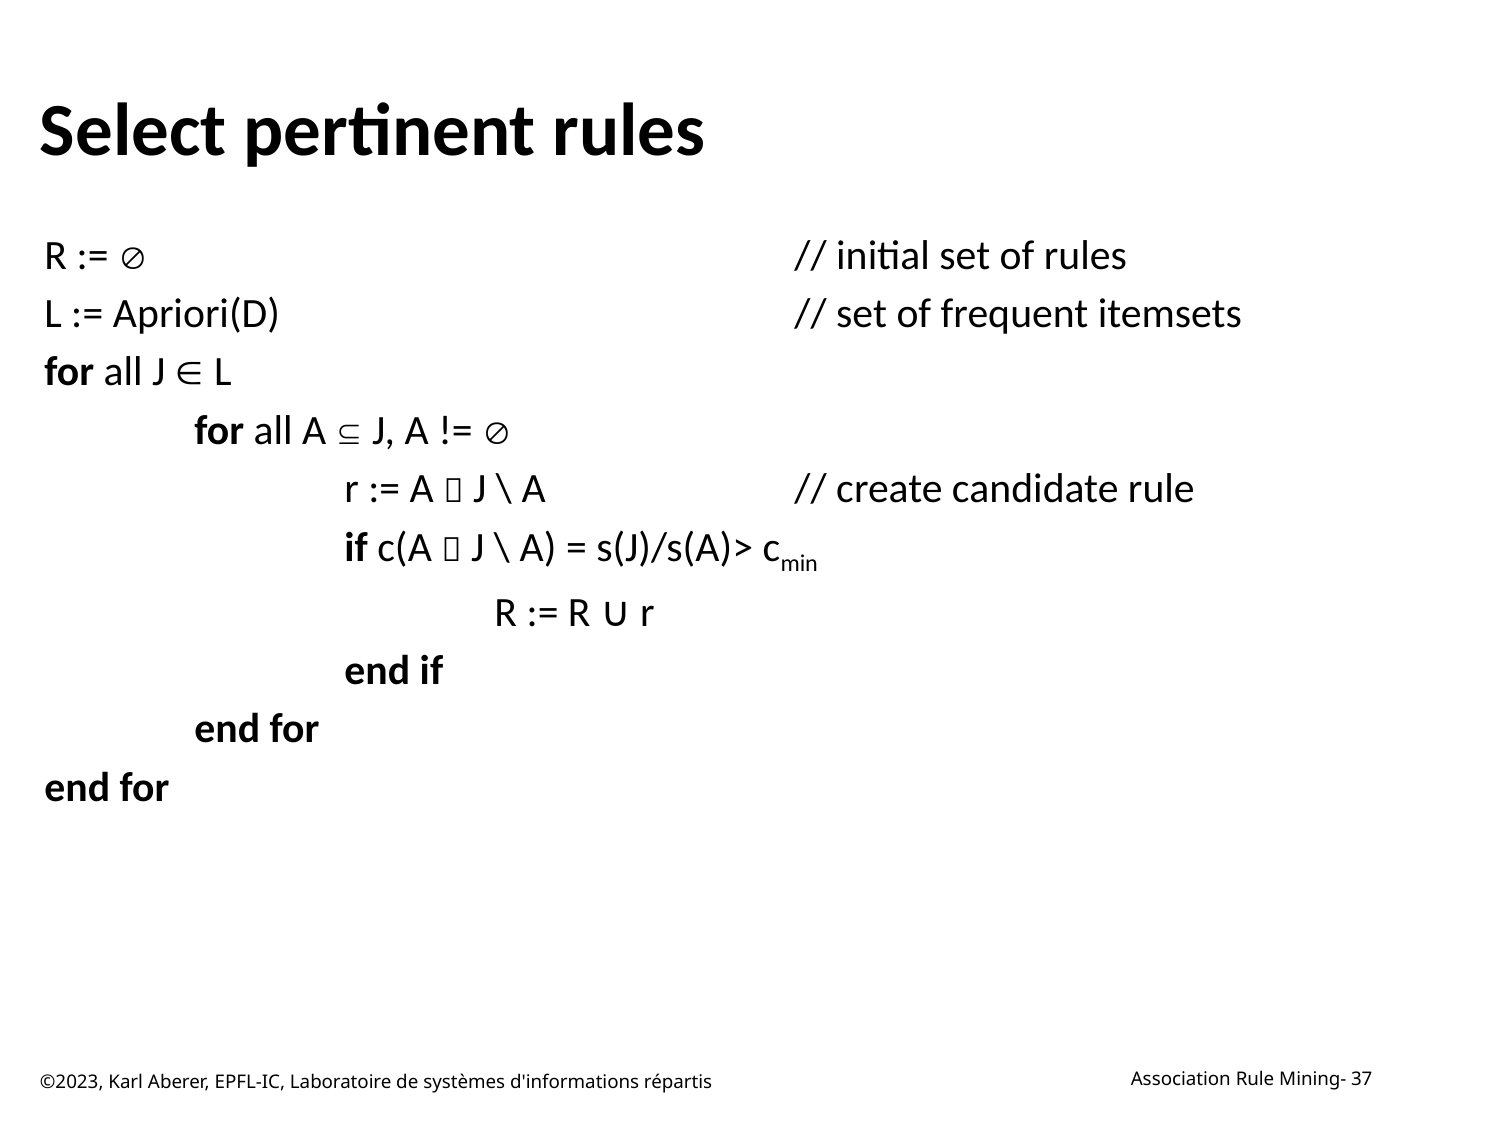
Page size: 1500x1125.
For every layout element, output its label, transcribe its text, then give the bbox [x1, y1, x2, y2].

title Select pertinent rules [24, 49, 1388, 201]
footer ©2023, Karl Aberer, EPFL-IC, Laboratoire de systèmes d'informations répartis [24, 1062, 988, 1101]
list R := Æ // initial set of rules L := Apriori(D) // set of frequent itemsets for all J ∈ L for all A Í J, A != Æ r := A  J \ A // create candidate rule if c(A  J \ A) = s(J)/s(A)> cmin R := R ∪ r end if end for end for [29, 219, 1393, 1046]
